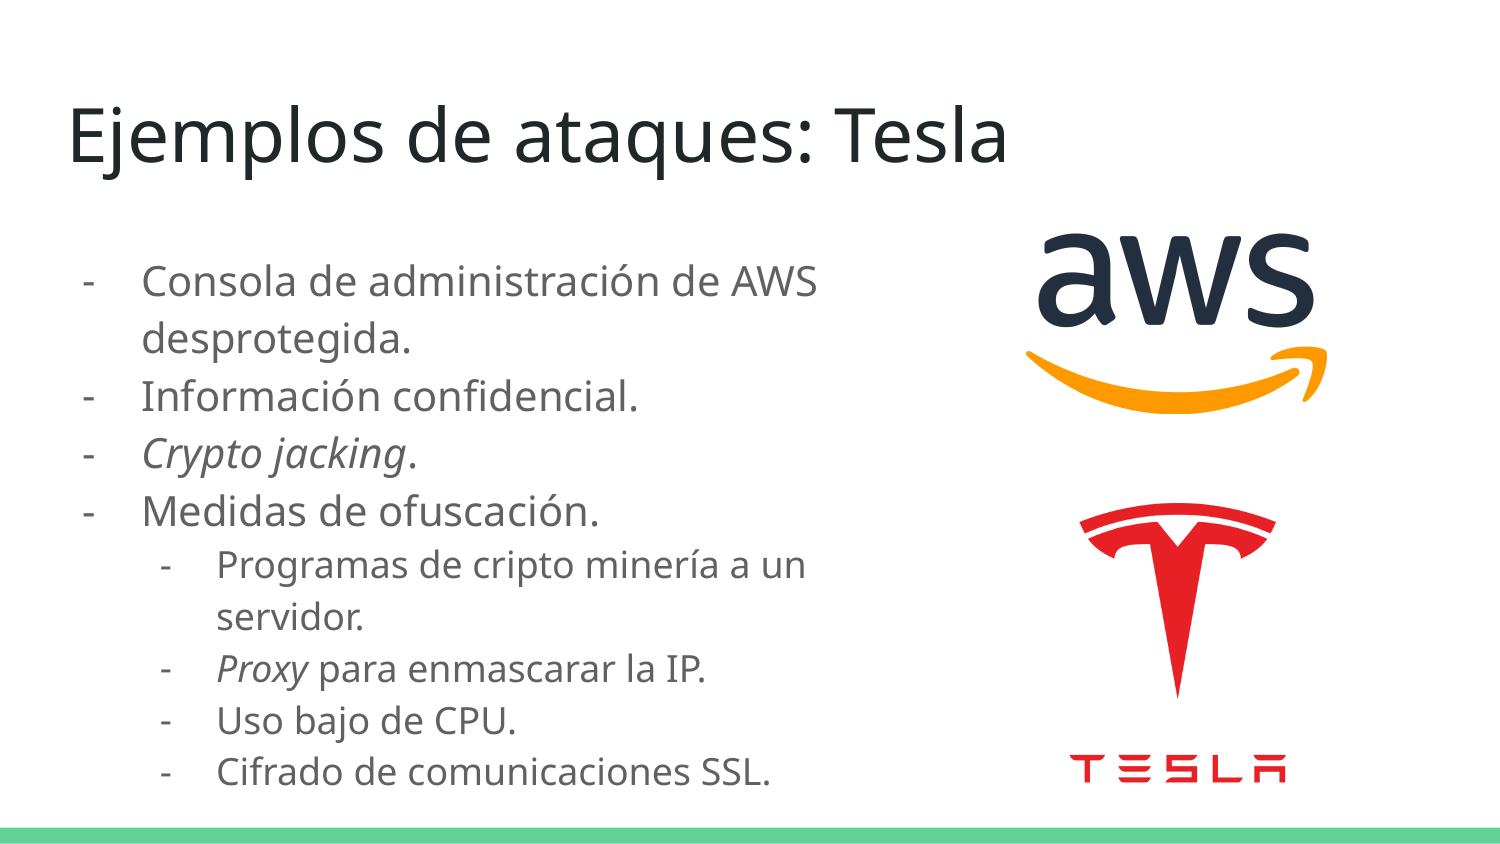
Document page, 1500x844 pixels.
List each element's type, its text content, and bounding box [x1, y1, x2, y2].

list Consola de administración de AWS desprotegida. Información confidencial. Crypto jacking. Medidas de ofuscación. Programas de cripto minería a un servidor. Proxy para enmascarar la IP. Uso bajo de CPU. Cifrado de comunicaciones SSL. [51, 232, 854, 801]
title Ejemplos de ataques: Tesla [51, 72, 1449, 167]
picture [919, 499, 1434, 789]
picture [878, 166, 1476, 481]
